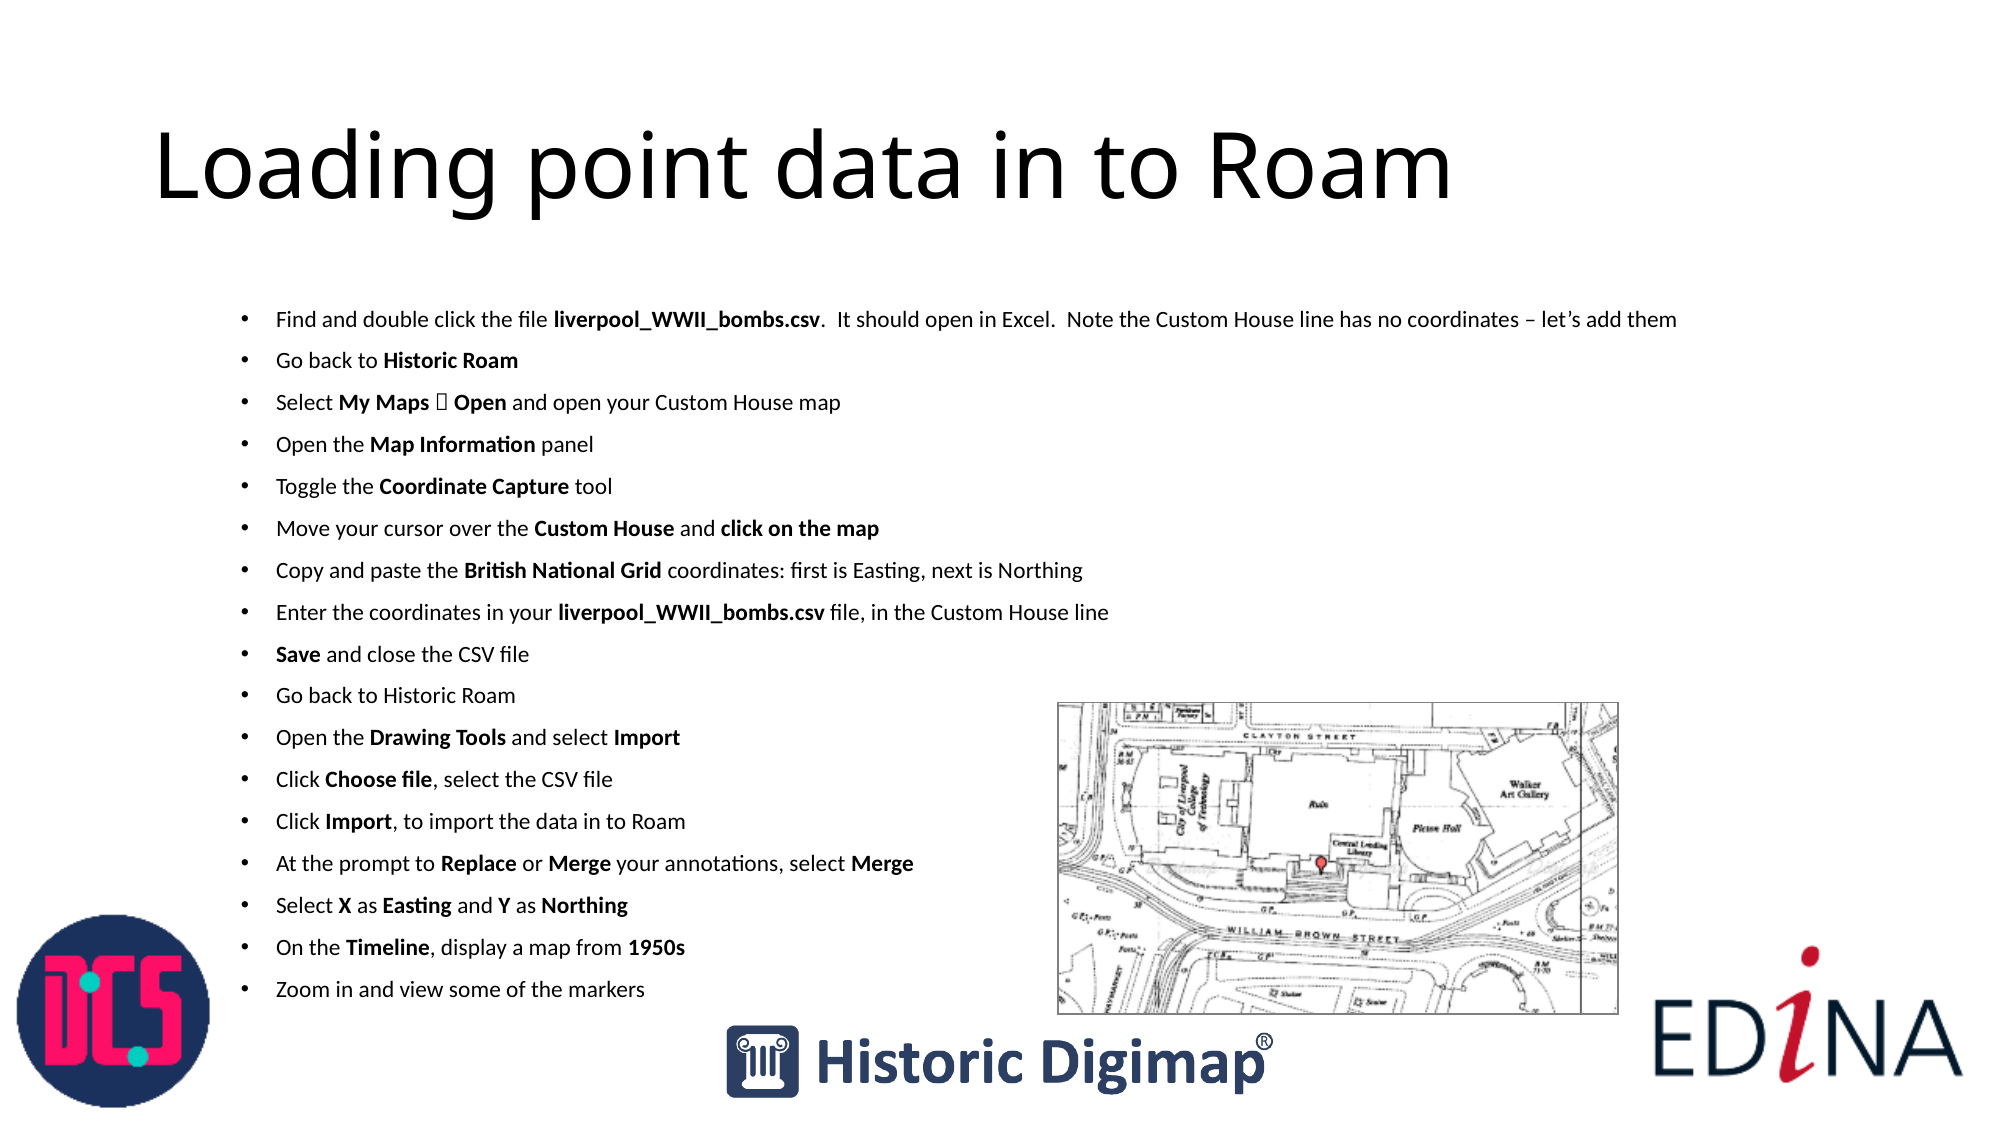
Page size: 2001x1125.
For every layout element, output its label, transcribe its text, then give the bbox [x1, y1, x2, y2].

title Loading point data in to Roam [137, 59, 1863, 278]
picture [1058, 703, 1618, 1014]
picture [712, 1015, 1286, 1112]
picture [1648, 944, 1968, 1086]
list Find and double click the file liverpool_WWII_bombs.csv. It should open in Excel. Note the Custom House line has no coordinates – let’s add them Go back to Historic Roam Select My Maps  Open and open your Custom House map Open the Map Information panel Toggle the Coordinate Capture tool Move your cursor over the Custom House and click on the map Copy and paste the British National Grid coordinates: first is Easting, next is Northing Enter the coordinates in your liverpool_WWII_bombs.csv file, in the Custom House line Save and close the CSV file Go back to Historic Roam Open the Drawing Tools and select Import Click Choose file, select the CSV file Click Import, to import the data in to Roam At the prompt to Replace or Merge your annotations, select Merge Select X as Easting and Y as Northing On the Timeline, display a map from 1950s Zoom in and view some of the markers [225, 299, 1863, 1014]
picture [0, 898, 227, 1125]
